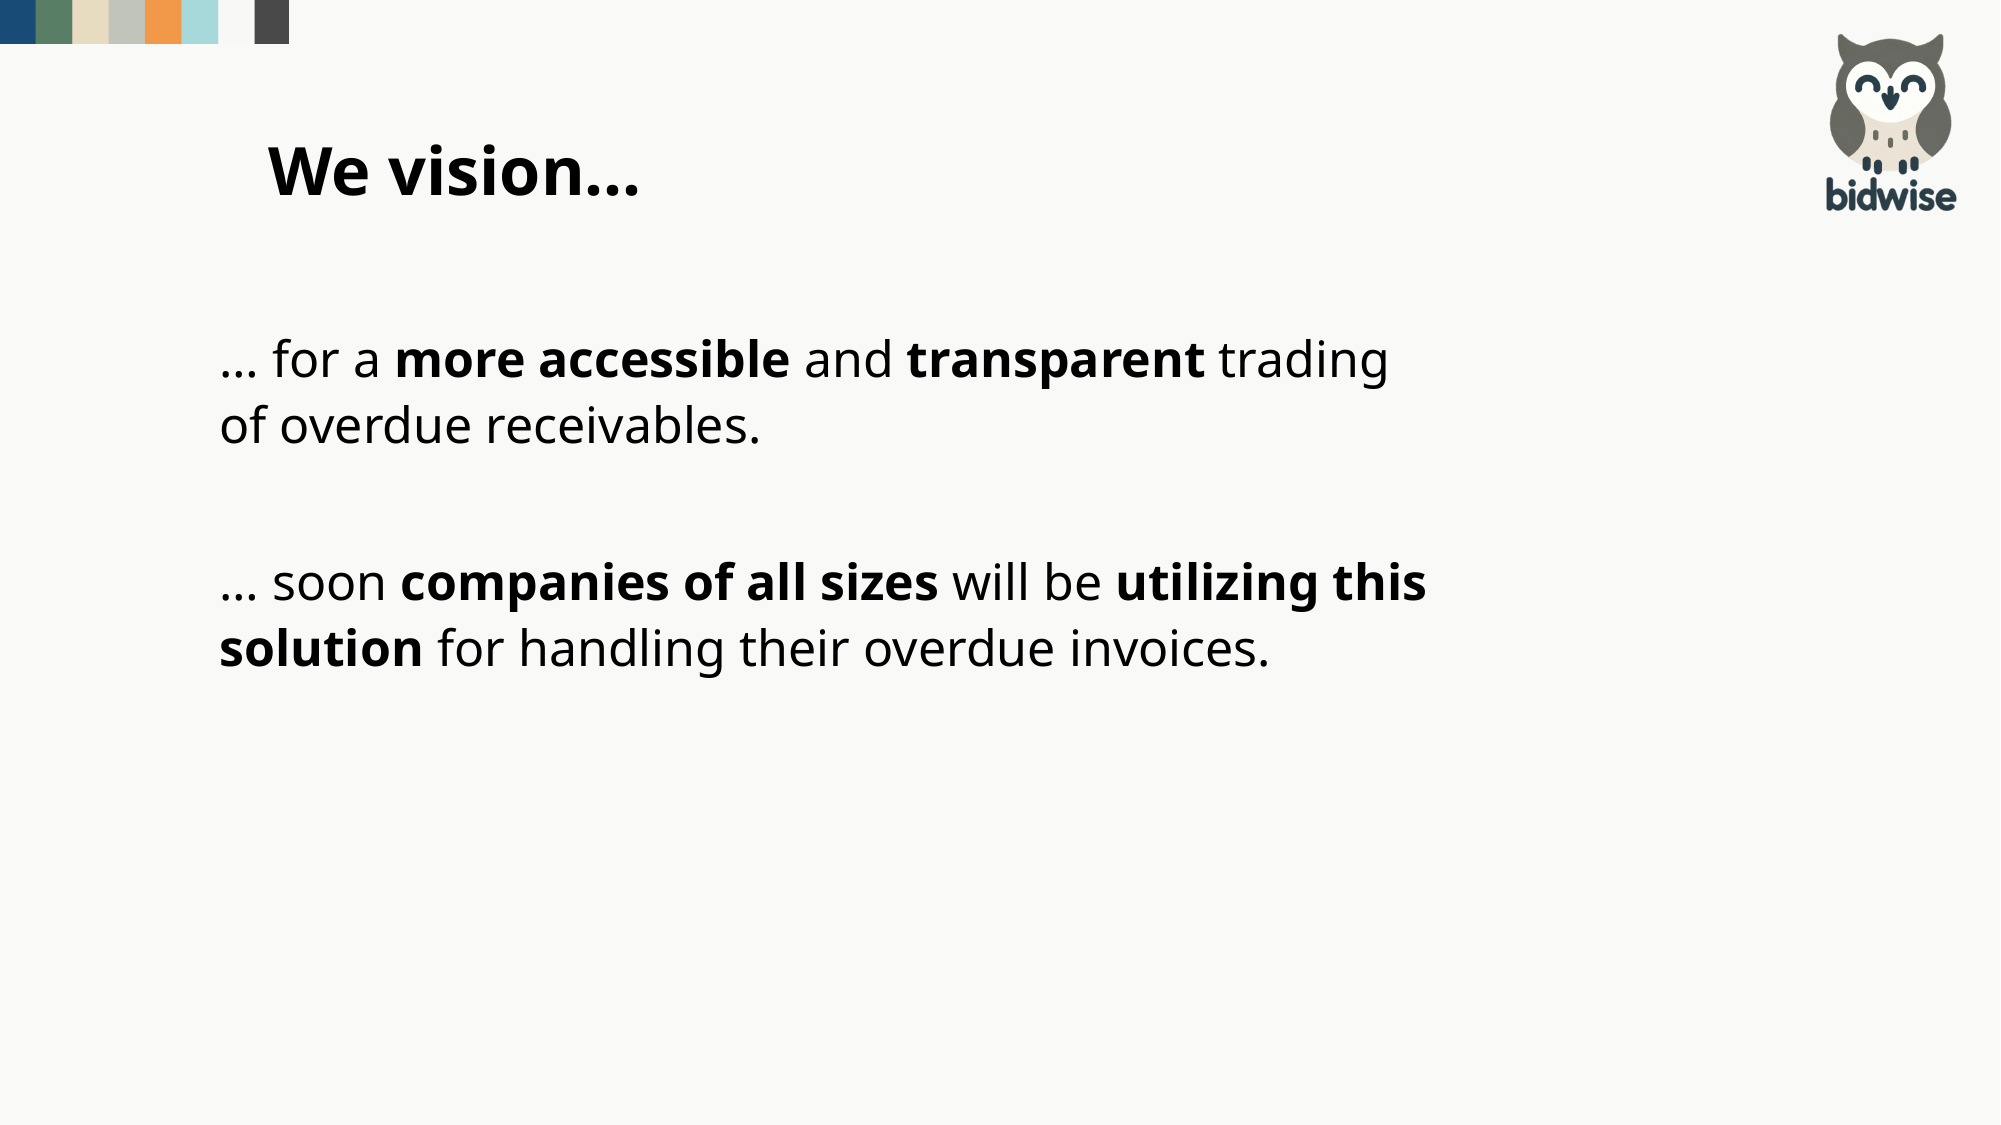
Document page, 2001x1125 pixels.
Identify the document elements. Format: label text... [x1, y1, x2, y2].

picture [0, 0, 289, 44]
text_box We vision… [253, 75, 1737, 262]
picture [1782, 0, 2000, 233]
text_box … for a more accessible and transparent trading of overdue receivables. … soon companies of all sizes will be utilizing this solution for handling their overdue invoices. [204, 313, 1457, 715]
